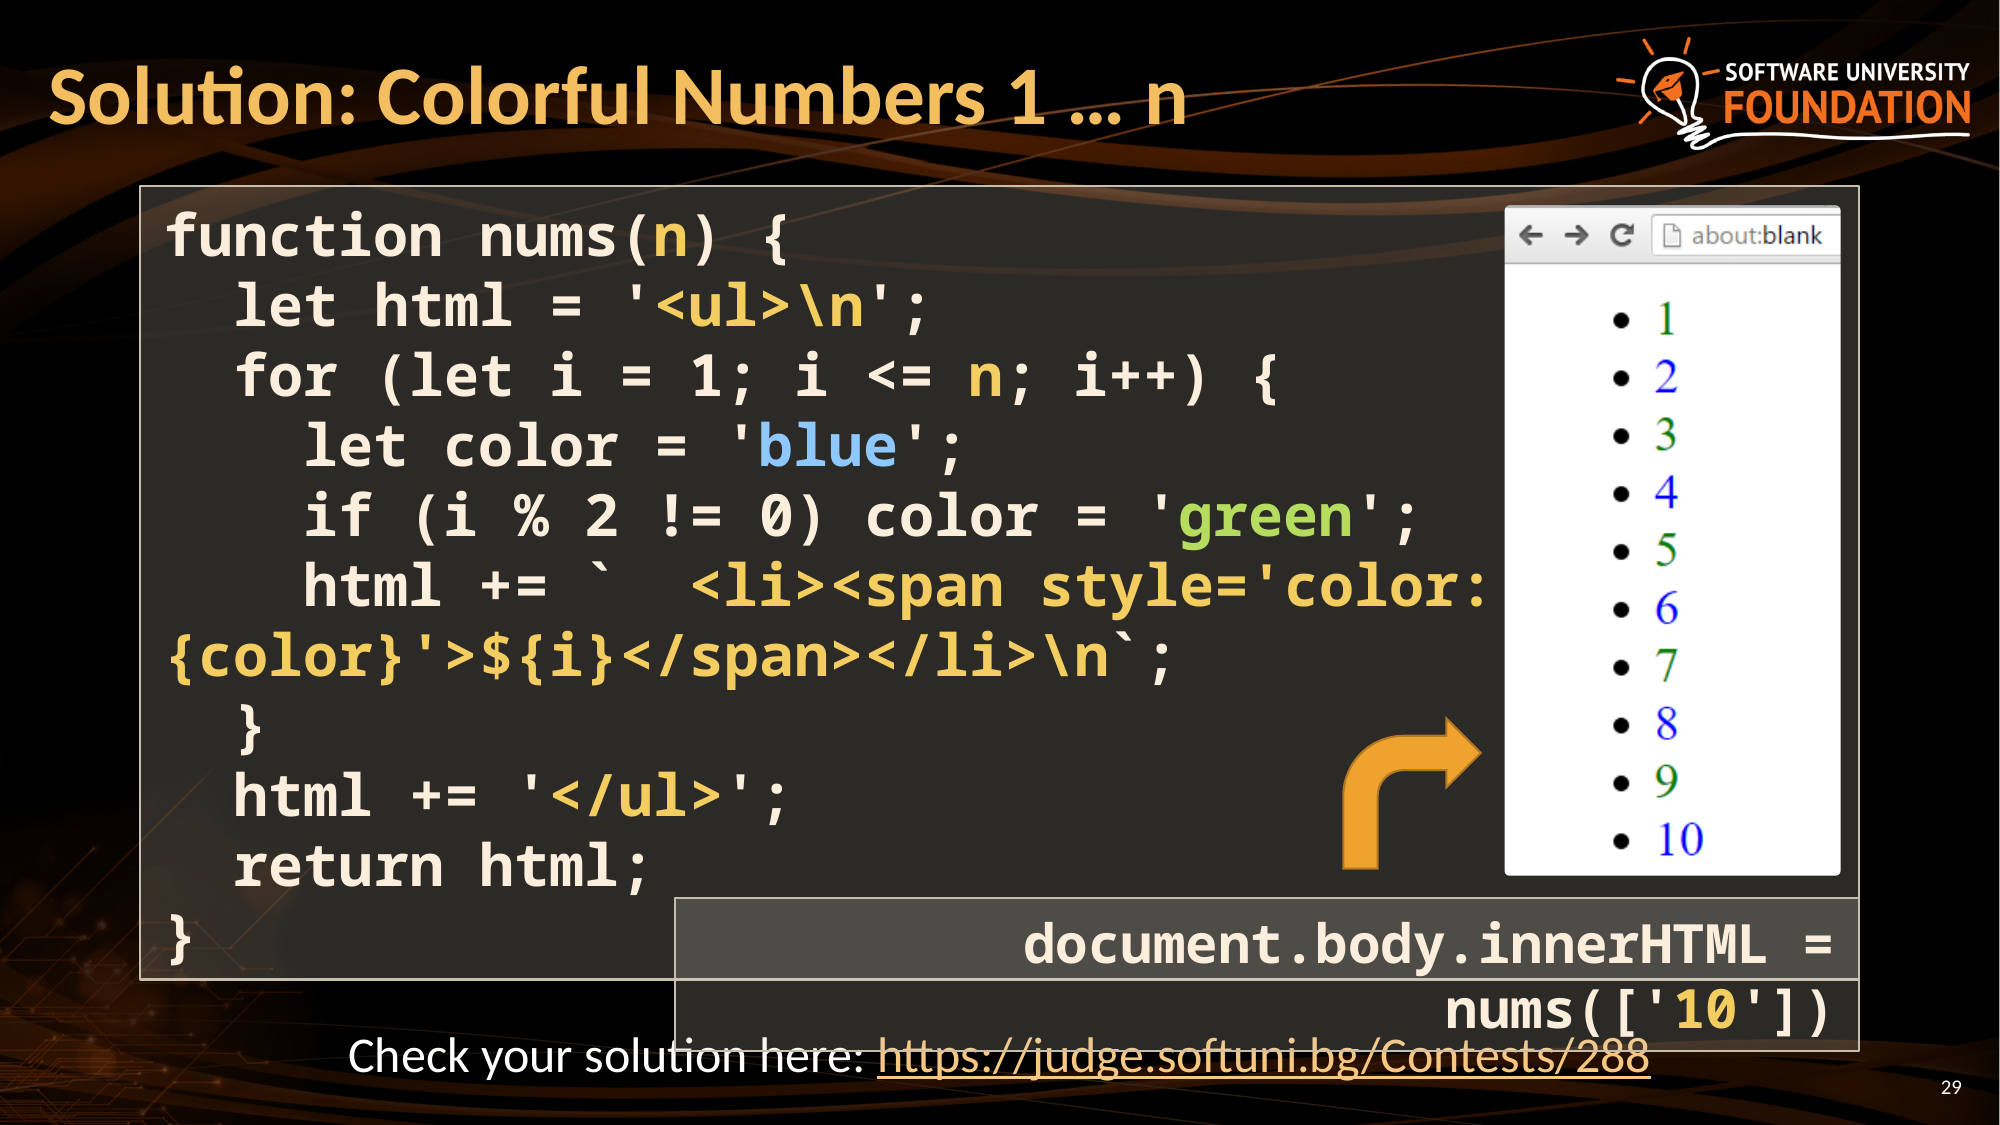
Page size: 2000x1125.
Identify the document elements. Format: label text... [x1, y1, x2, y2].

text_box function nums(n) { let html = '<ul>\n'; for (let i = 1; i <= n; i++) { let color = 'blue'; if (i % 2 != 0) color = 'green'; html += ` <li><span style='color: ${color}'>${i}</span></li>\n`; } html += '</ul>'; return html; } [140, 186, 1860, 980]
text_box document.body.innerHTML = nums(['10']) [674, 897, 1860, 1052]
title Solution: Colorful Numbers 1 … n [30, 6, 1602, 189]
picture [0, 0, 2000, 1125]
text_box Check your solution here: https://judge.softuni.bg/Contests/288 [133, 1014, 1866, 1090]
text_box [1342, 716, 1483, 870]
slide_number 29 [1897, 1070, 1968, 1103]
